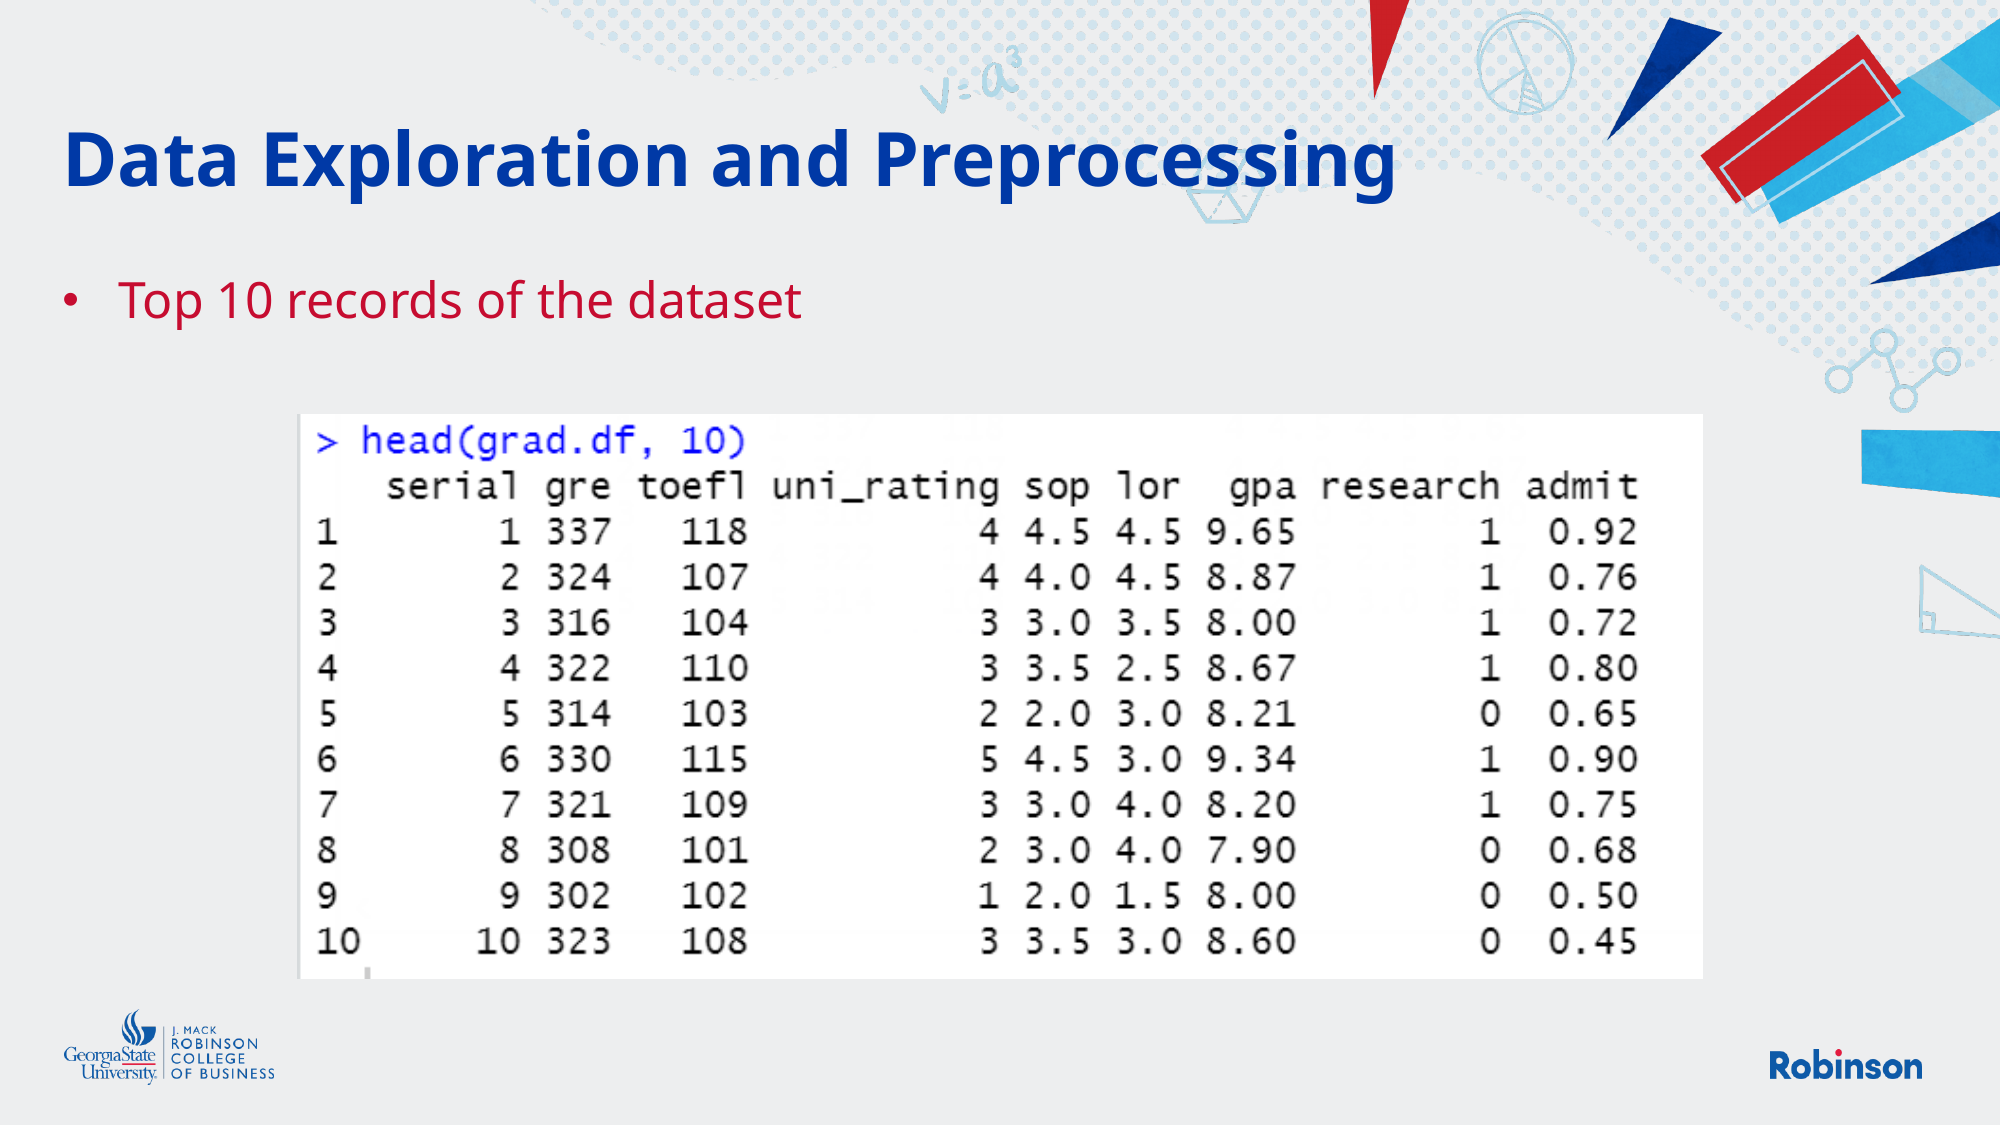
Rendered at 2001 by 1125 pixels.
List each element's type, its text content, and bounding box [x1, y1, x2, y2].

title Data Exploration and Preprocessing [62, 121, 1938, 203]
list Top 10 records of the dataset [62, 268, 1938, 954]
picture [0, 0, 2000, 1125]
